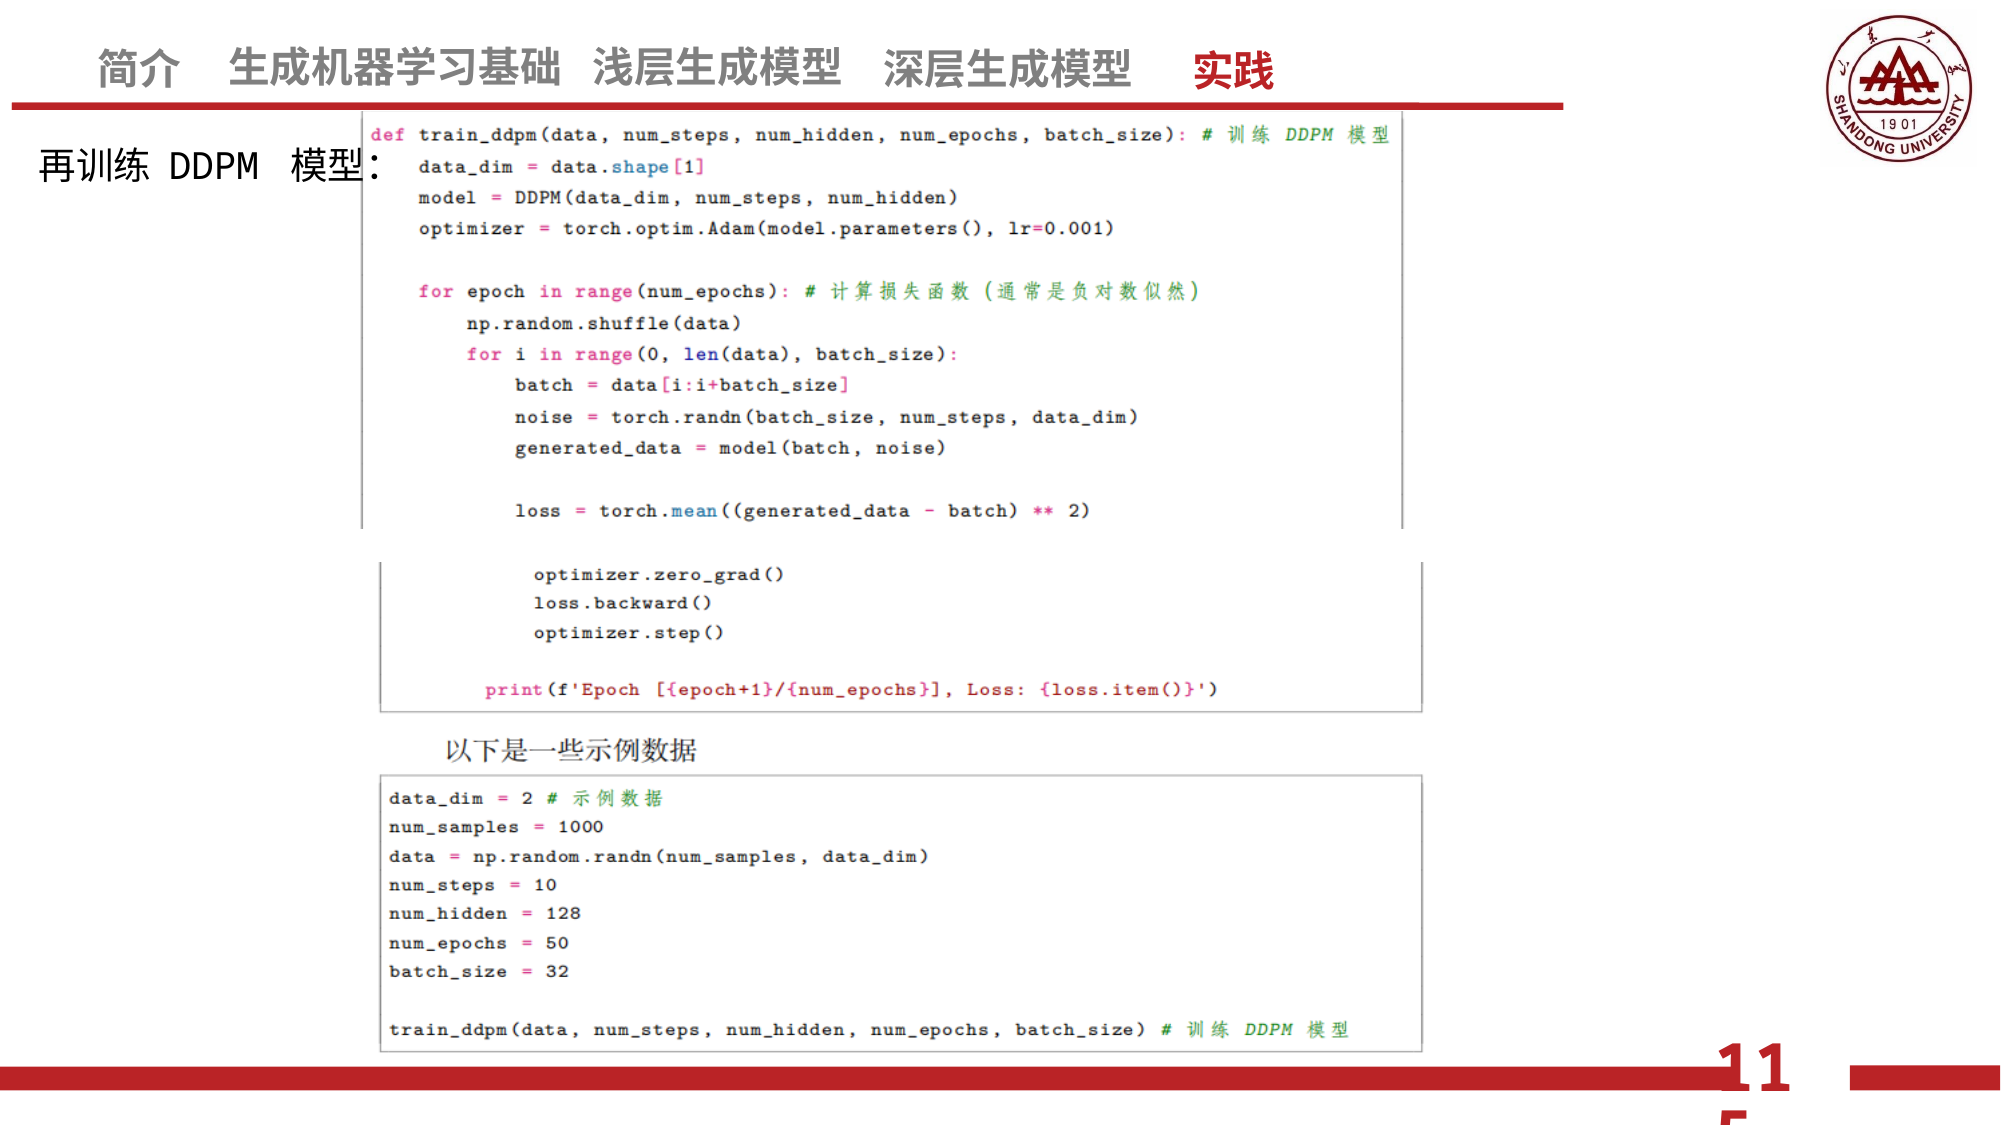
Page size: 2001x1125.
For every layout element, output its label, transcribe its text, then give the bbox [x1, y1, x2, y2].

picture [356, 562, 1432, 1058]
picture [1820, 9, 1977, 167]
text_box 再训练 DDPM 模型： [24, 135, 326, 195]
picture [331, 110, 1415, 529]
